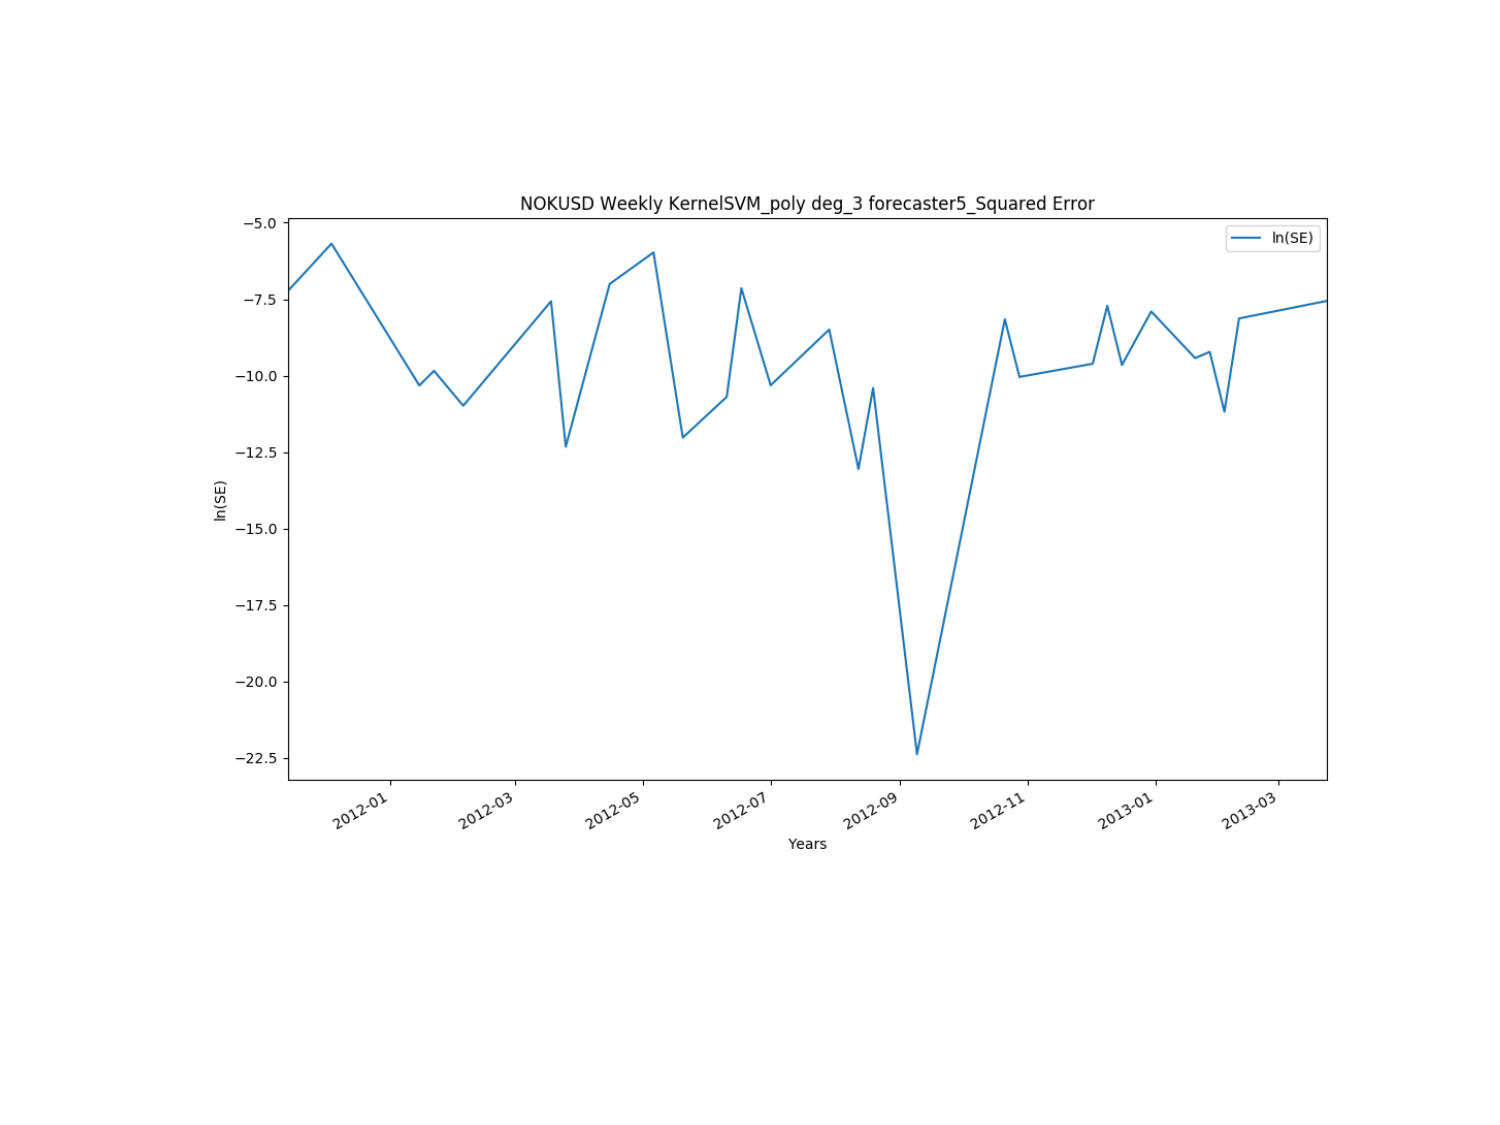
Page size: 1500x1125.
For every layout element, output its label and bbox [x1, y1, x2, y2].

picture [119, 119, 1461, 946]
